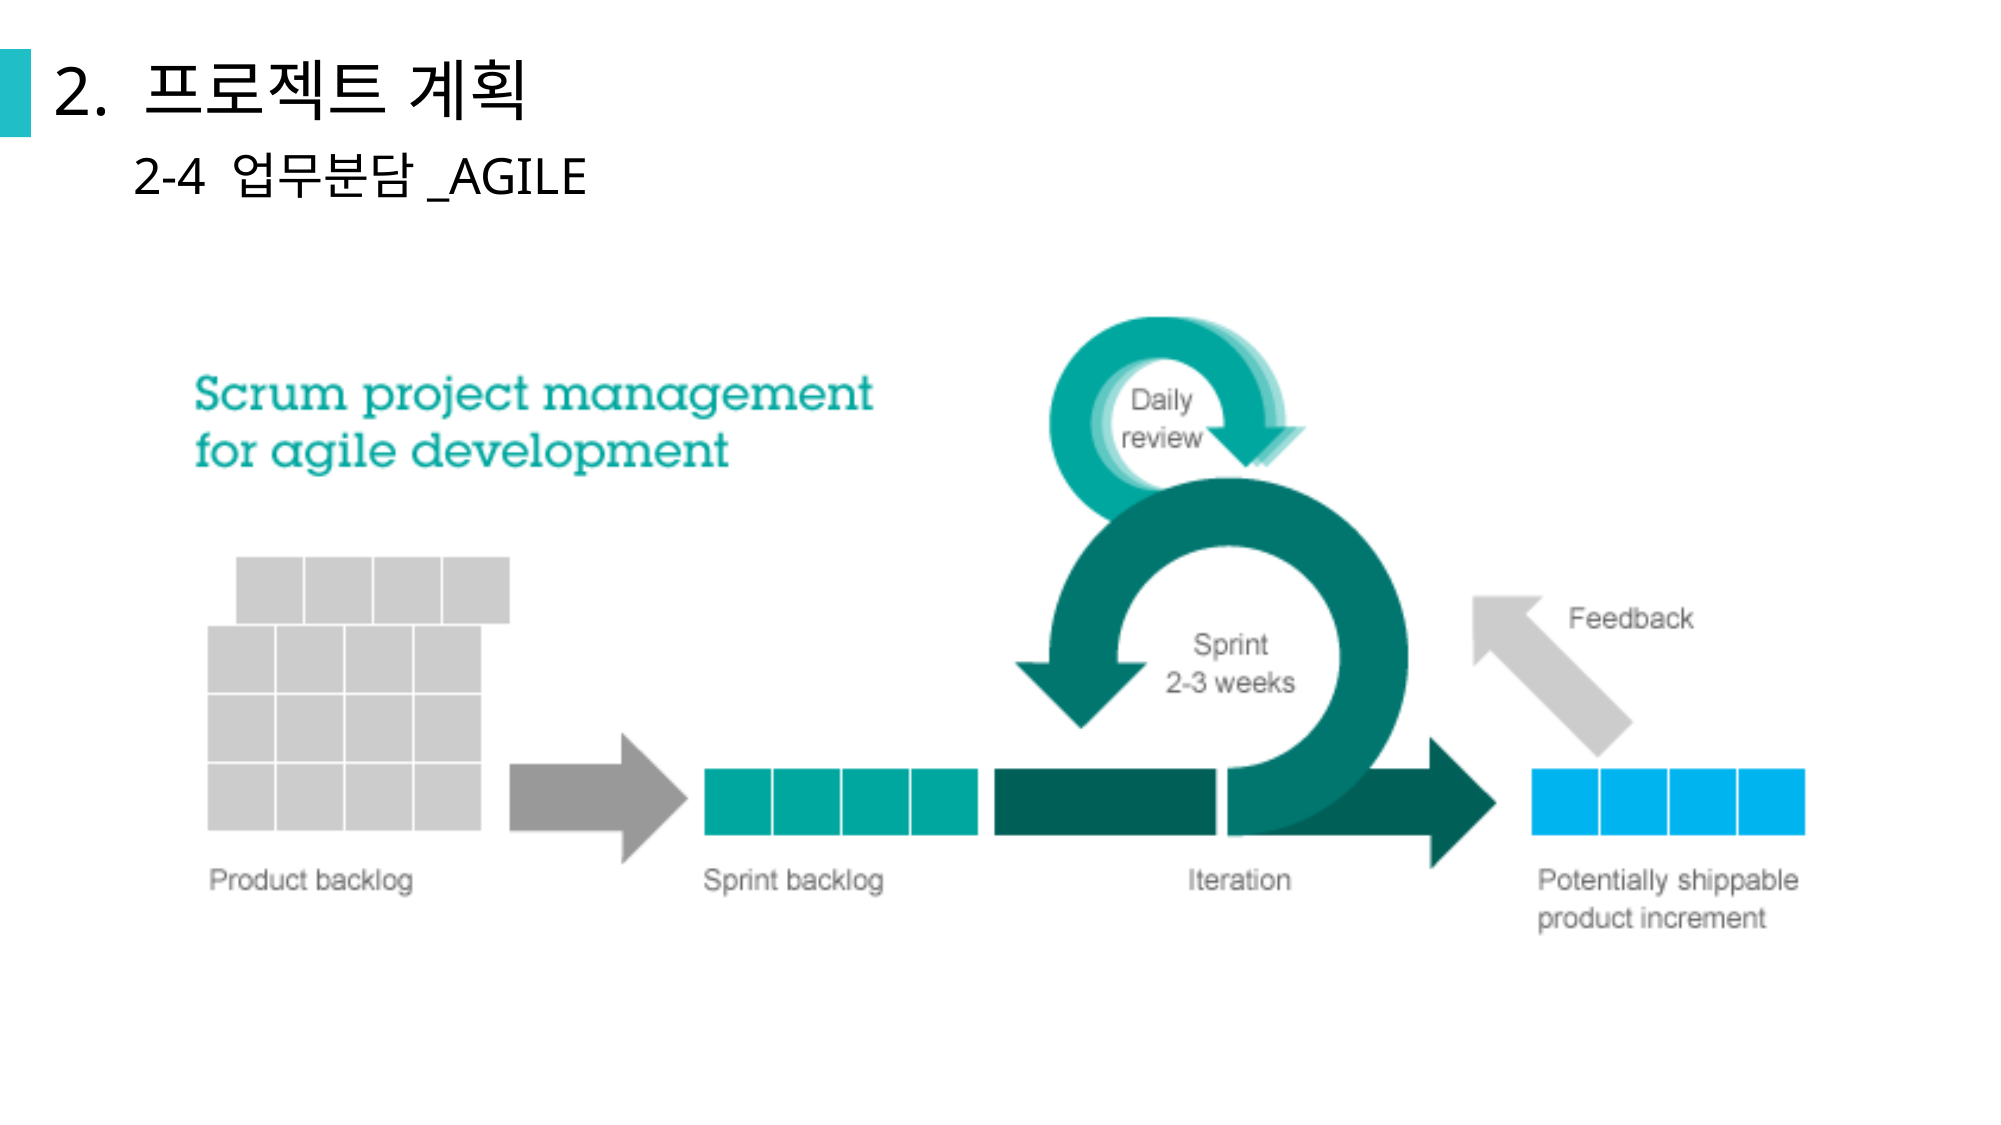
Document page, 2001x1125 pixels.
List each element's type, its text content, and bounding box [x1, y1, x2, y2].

text_box 2. 프로젝트 계획 [39, 41, 1010, 136]
picture [111, 301, 1889, 943]
text_box [0, 48, 32, 138]
text_box 2-4 업무분담_AGILE [118, 137, 603, 212]
